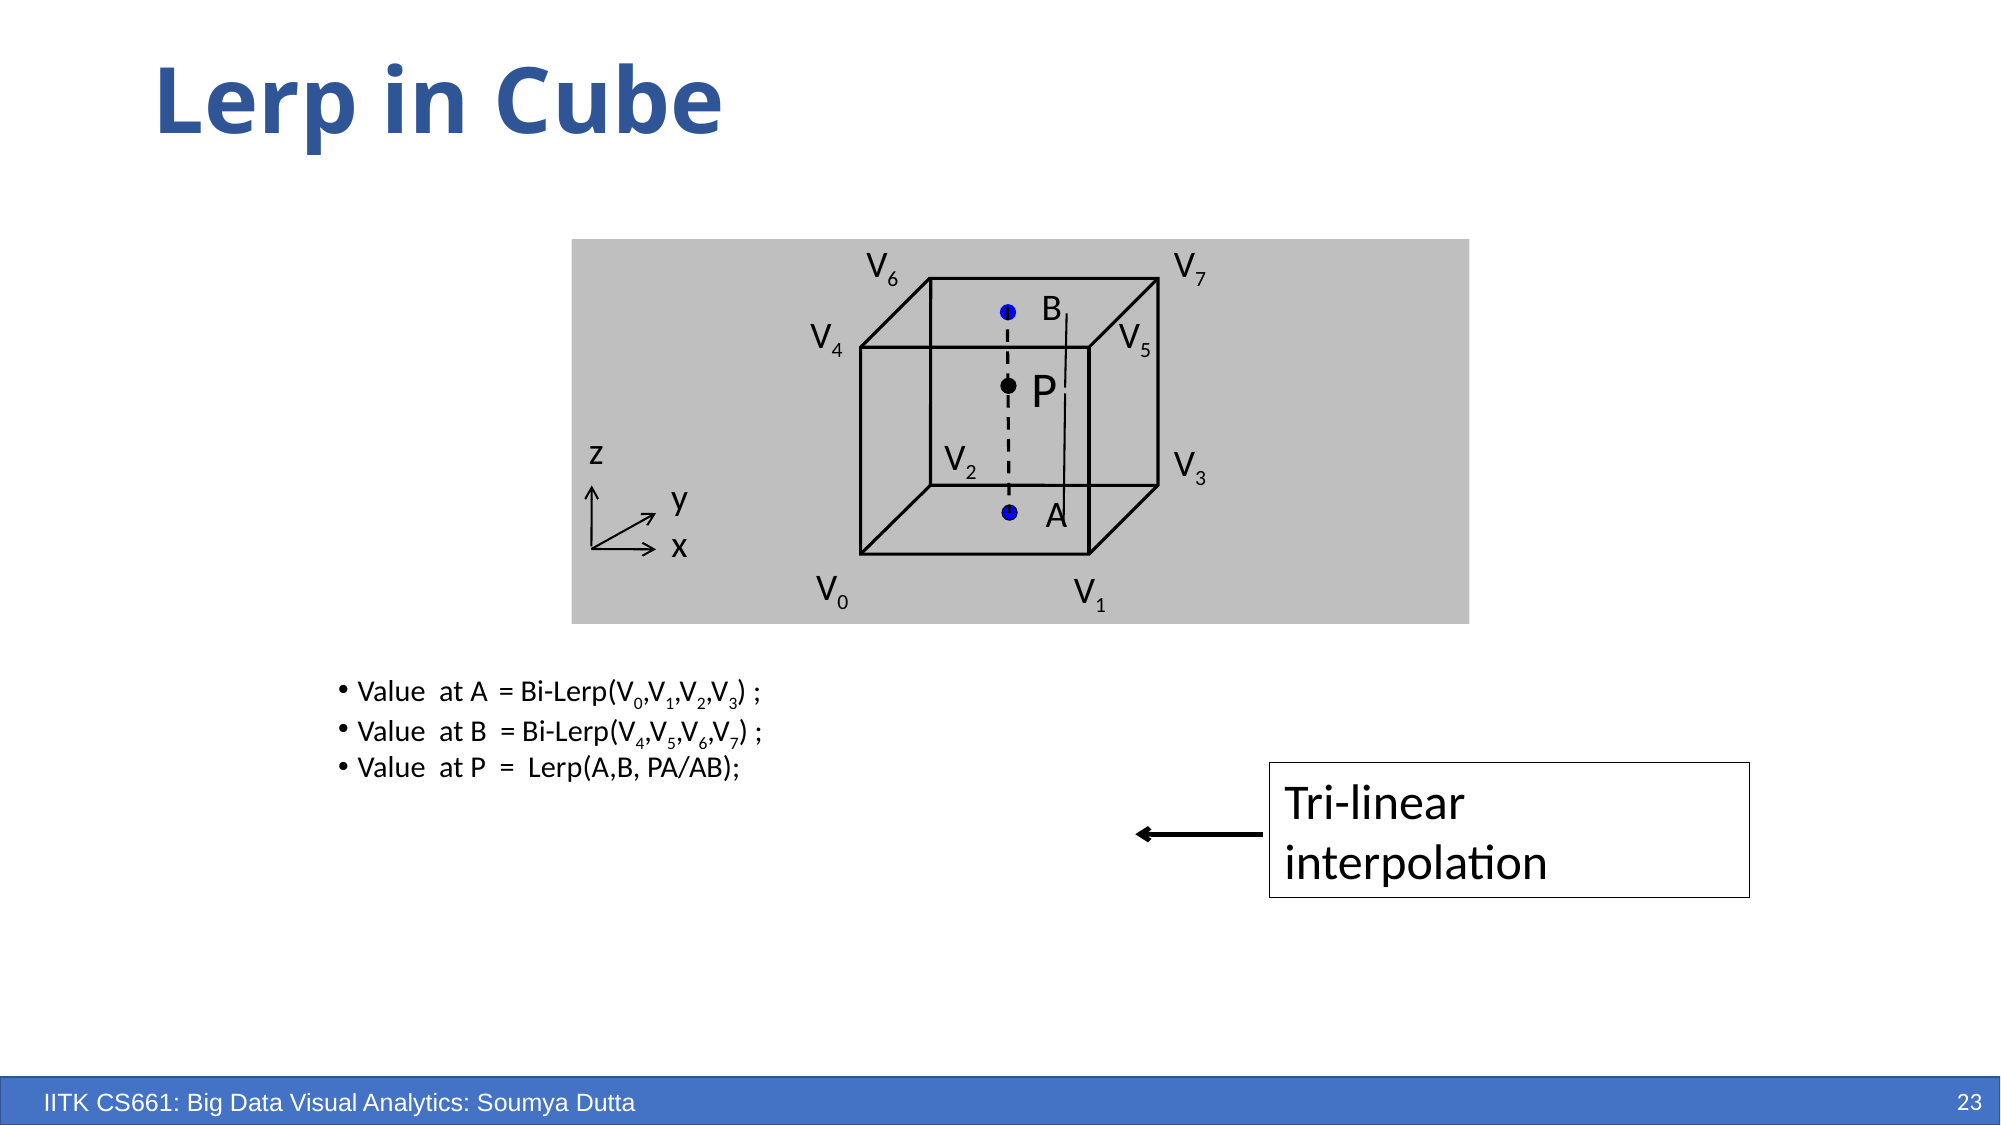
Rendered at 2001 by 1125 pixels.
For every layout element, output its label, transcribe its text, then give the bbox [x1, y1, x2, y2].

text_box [1135, 762, 1750, 899]
text_box [571, 239, 1470, 624]
text_box V1 [1059, 558, 1122, 625]
text_box V7 [1159, 232, 1222, 299]
text_box Value at A = Bi-Lerp(V0,V1,V2,V3) ; Value at B = Bi-Lerp(V4,V5,V6,V7) ; Value at P = Lerp(A,B, PA/AB); [323, 664, 1284, 881]
text_box V0 [801, 555, 864, 622]
title Lerp in Cube [137, 35, 1863, 173]
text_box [860, 278, 1158, 555]
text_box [573, 420, 704, 574]
text_box V6 [851, 232, 914, 299]
text_box V3 [1159, 431, 1222, 497]
text_box V5 [1158, 303, 1167, 370]
text_box V4 [795, 303, 858, 370]
